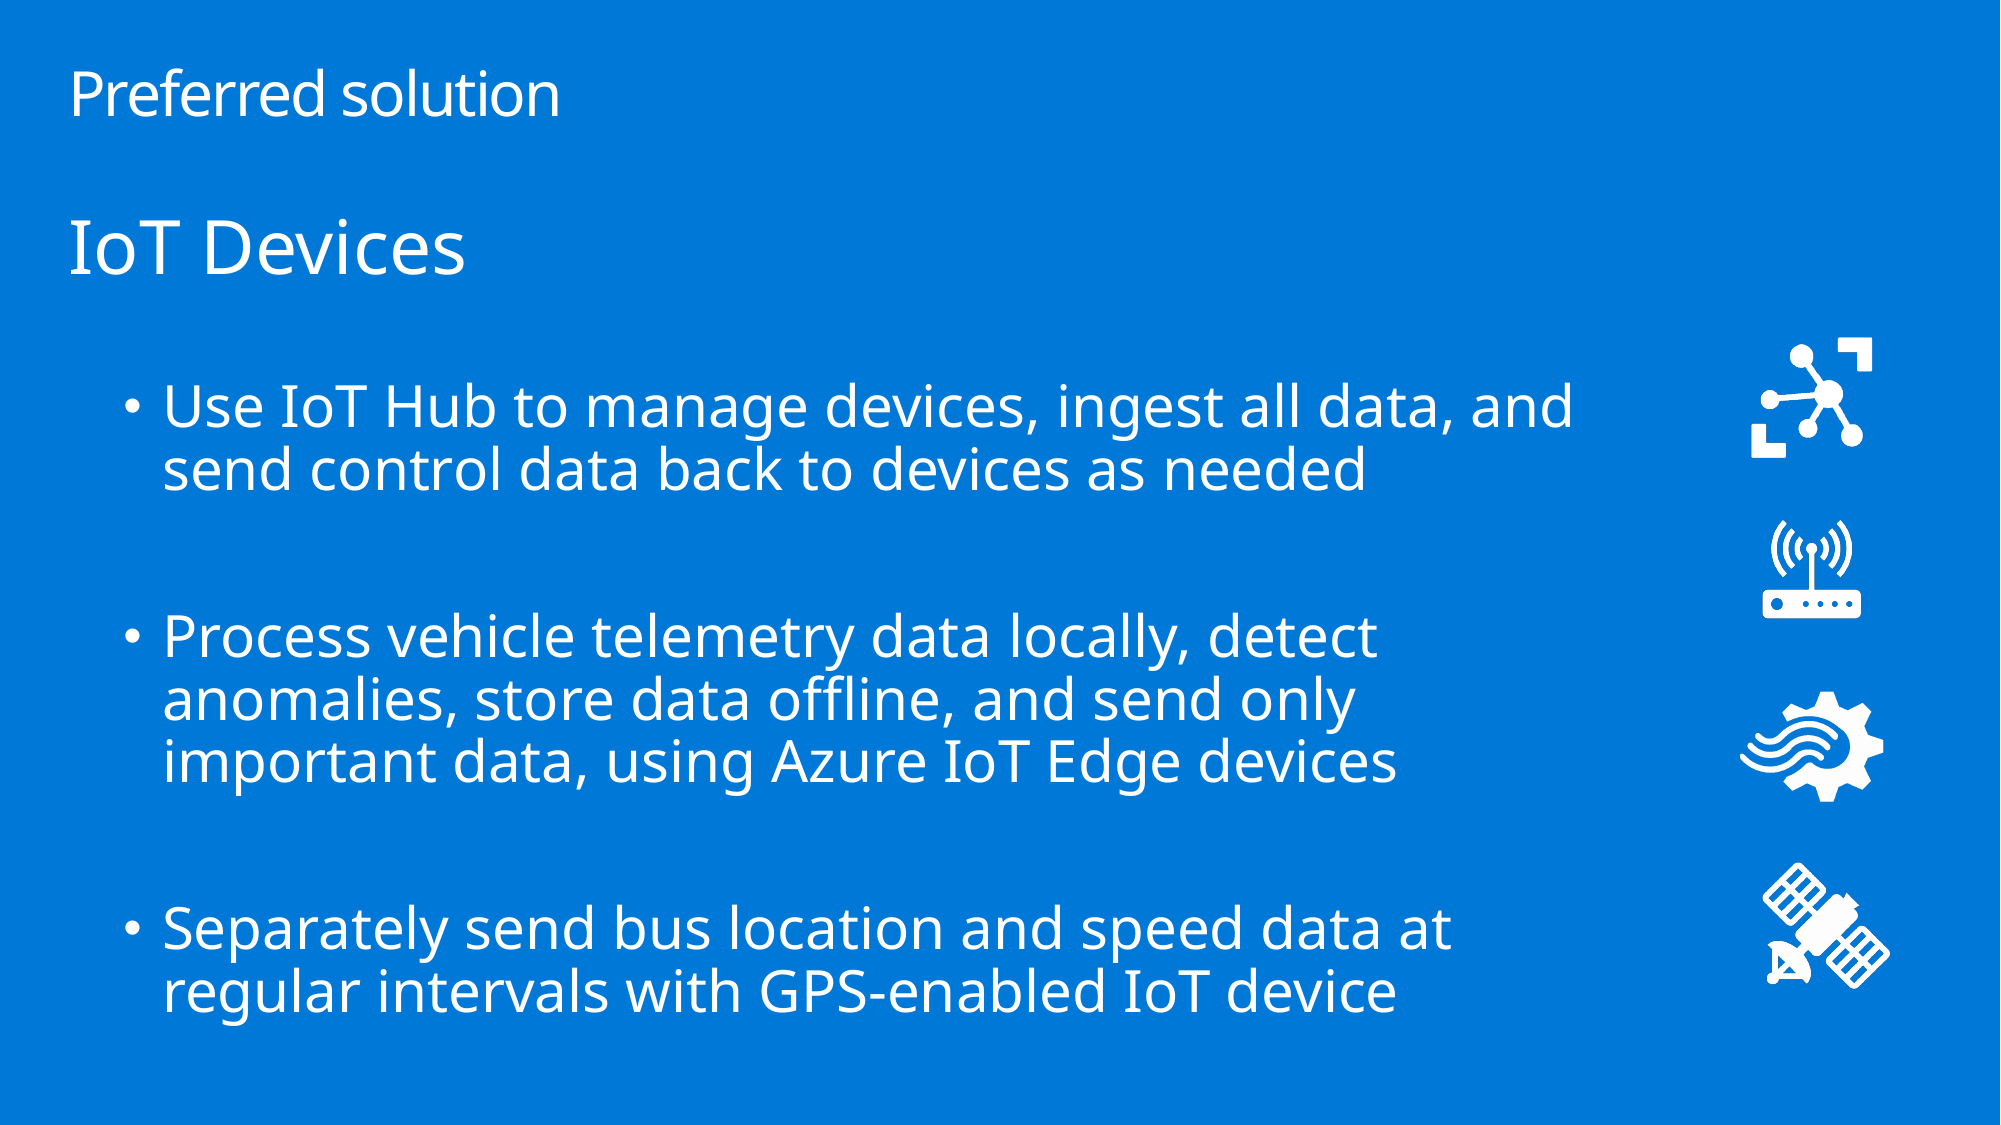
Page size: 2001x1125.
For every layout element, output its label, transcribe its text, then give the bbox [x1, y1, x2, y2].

picture [1741, 499, 1881, 639]
picture [1747, 855, 1896, 1005]
title Preferred solution [44, 47, 1957, 196]
list IoT Devices Use IoT Hub to manage devices, ingest all data, and send control data back to devices as needed Process vehicle telemetry data locally, detect anomalies, store data offline, and send only important data, using Azure IoT Edge devices Separately send bus location and speed data at regular intervals with GPS-enabled IoT device [44, 195, 1604, 1087]
picture [1737, 673, 1886, 822]
picture [1747, 333, 1876, 462]
